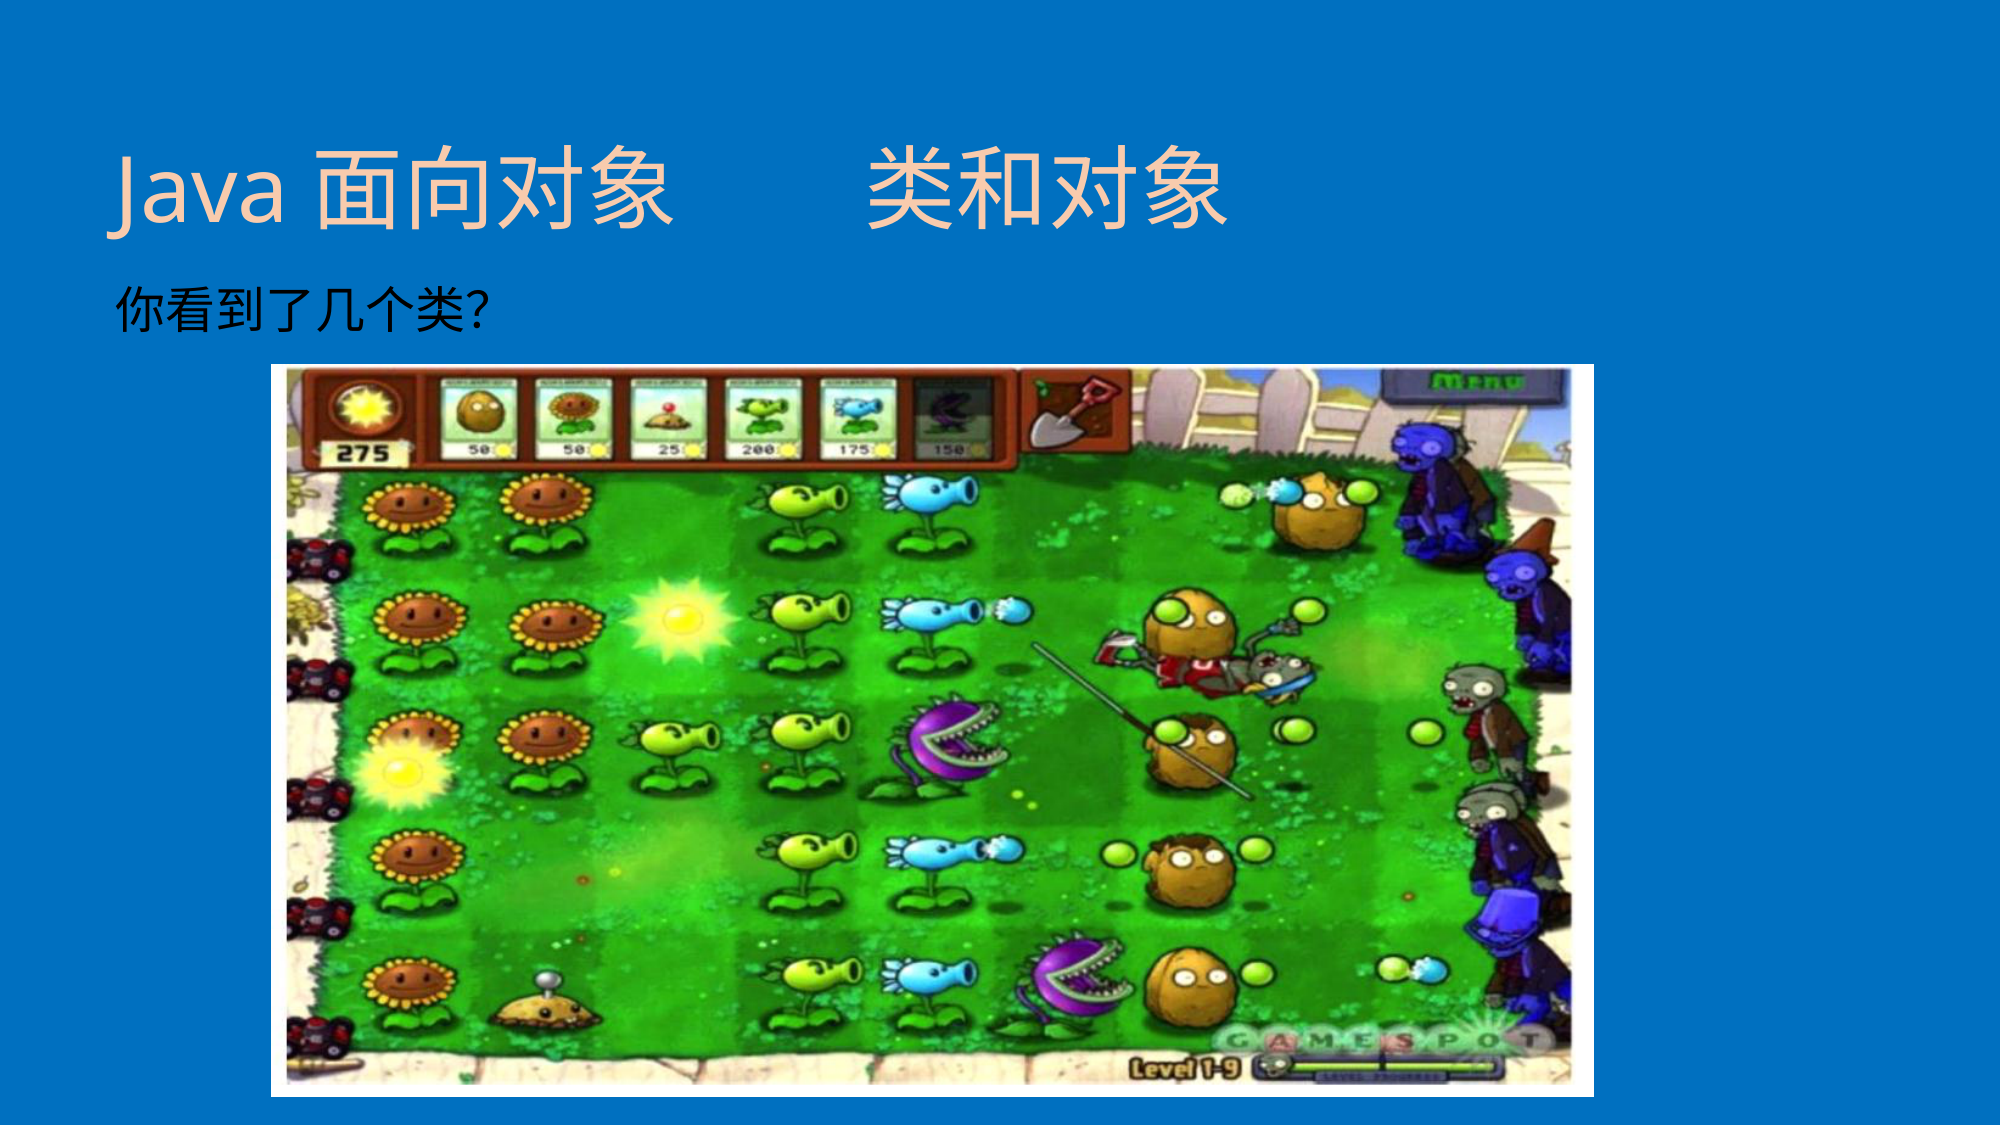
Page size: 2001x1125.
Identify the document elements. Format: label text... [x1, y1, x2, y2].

picture [271, 364, 1594, 1097]
list 你看到了几个类？ [35, 262, 1836, 362]
title Java面向对象 类和对象 [99, 123, 1725, 262]
